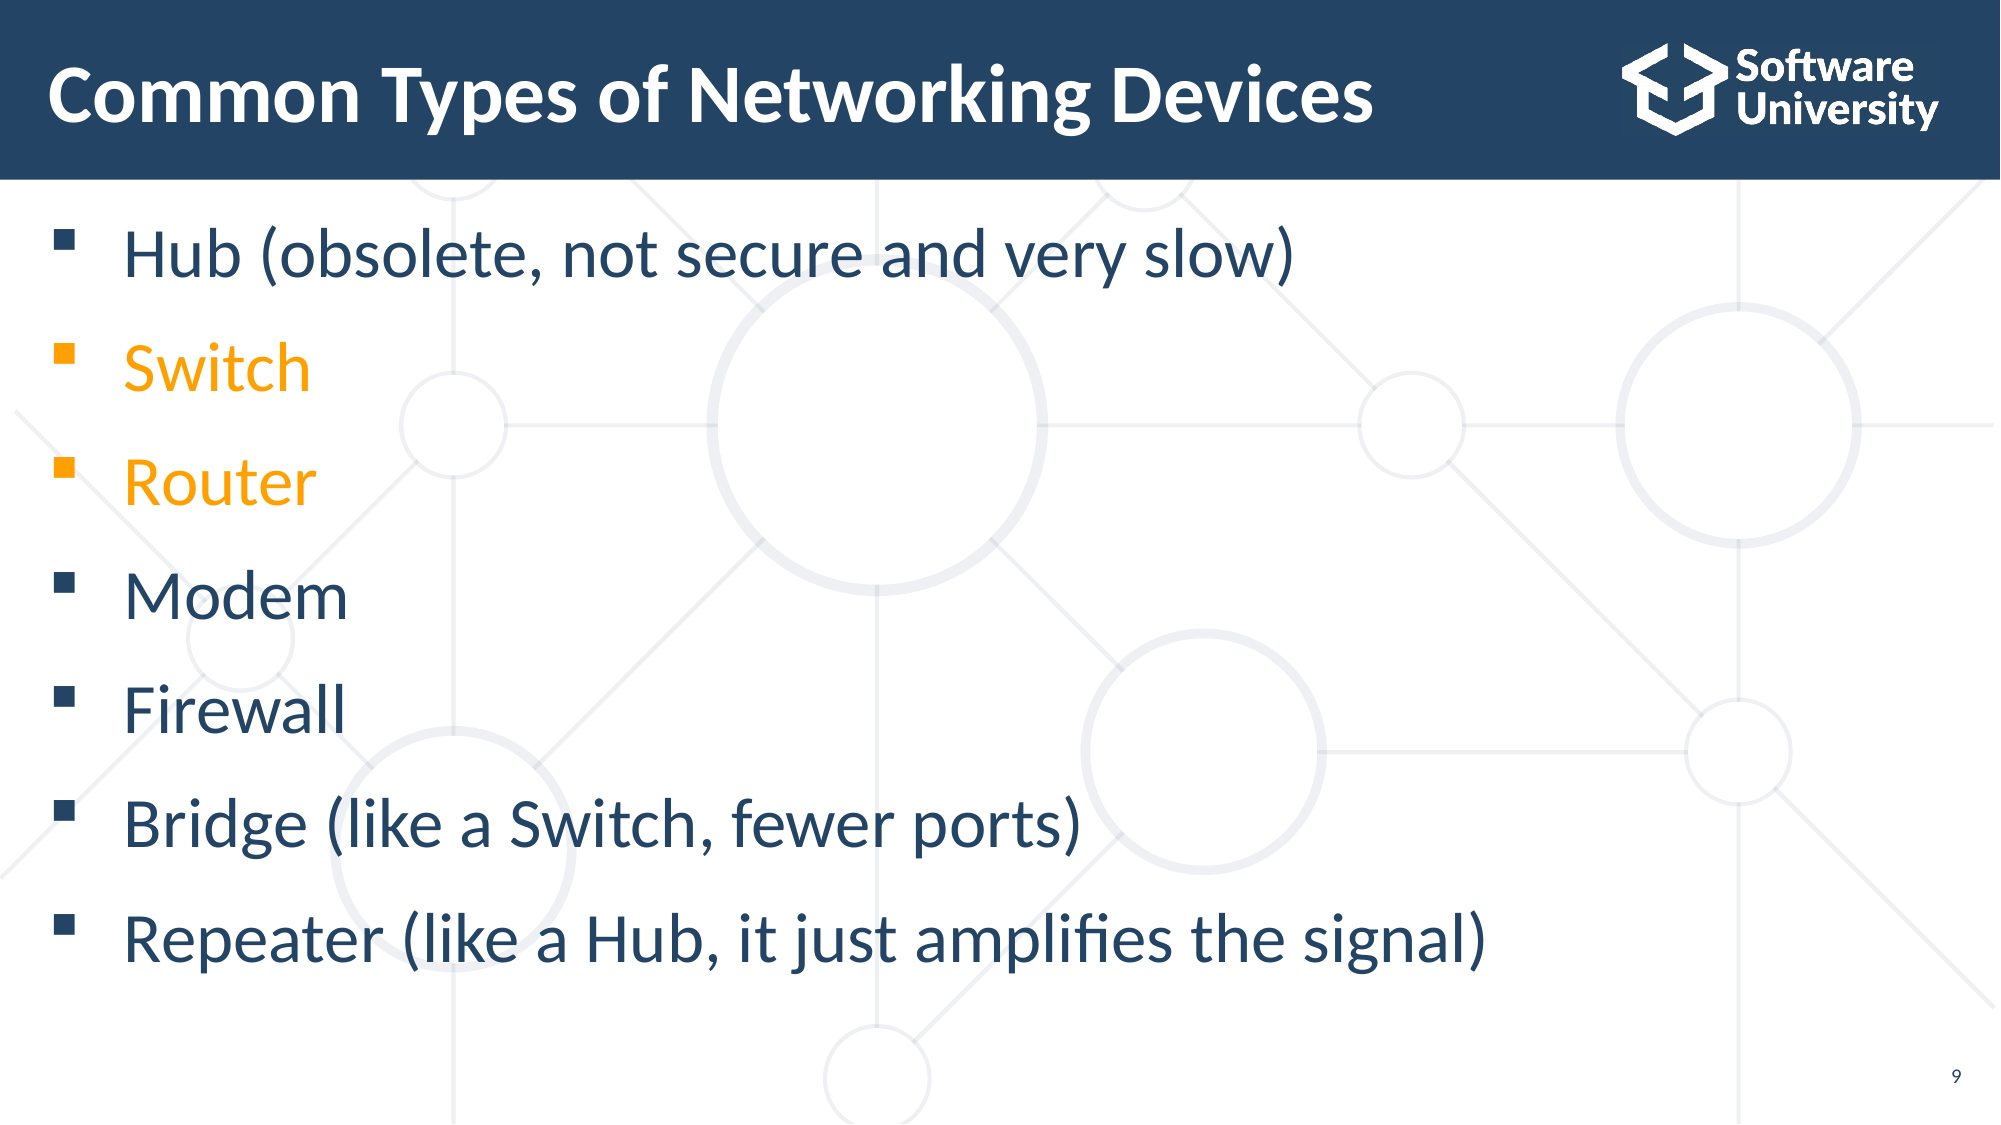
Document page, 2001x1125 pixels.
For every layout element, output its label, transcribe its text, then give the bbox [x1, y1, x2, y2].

slide_number 9 [1897, 1049, 1968, 1101]
picture [1622, 43, 1939, 136]
title Common Types of Networking Devices [31, 16, 1591, 162]
list Hub (obsolete, not secure and very slow) Switch Router Modem Firewall Bridge (like a Switch, fewer ports) Repeater (like a Hub, it just amplifies the signal) [31, 196, 1970, 1050]
